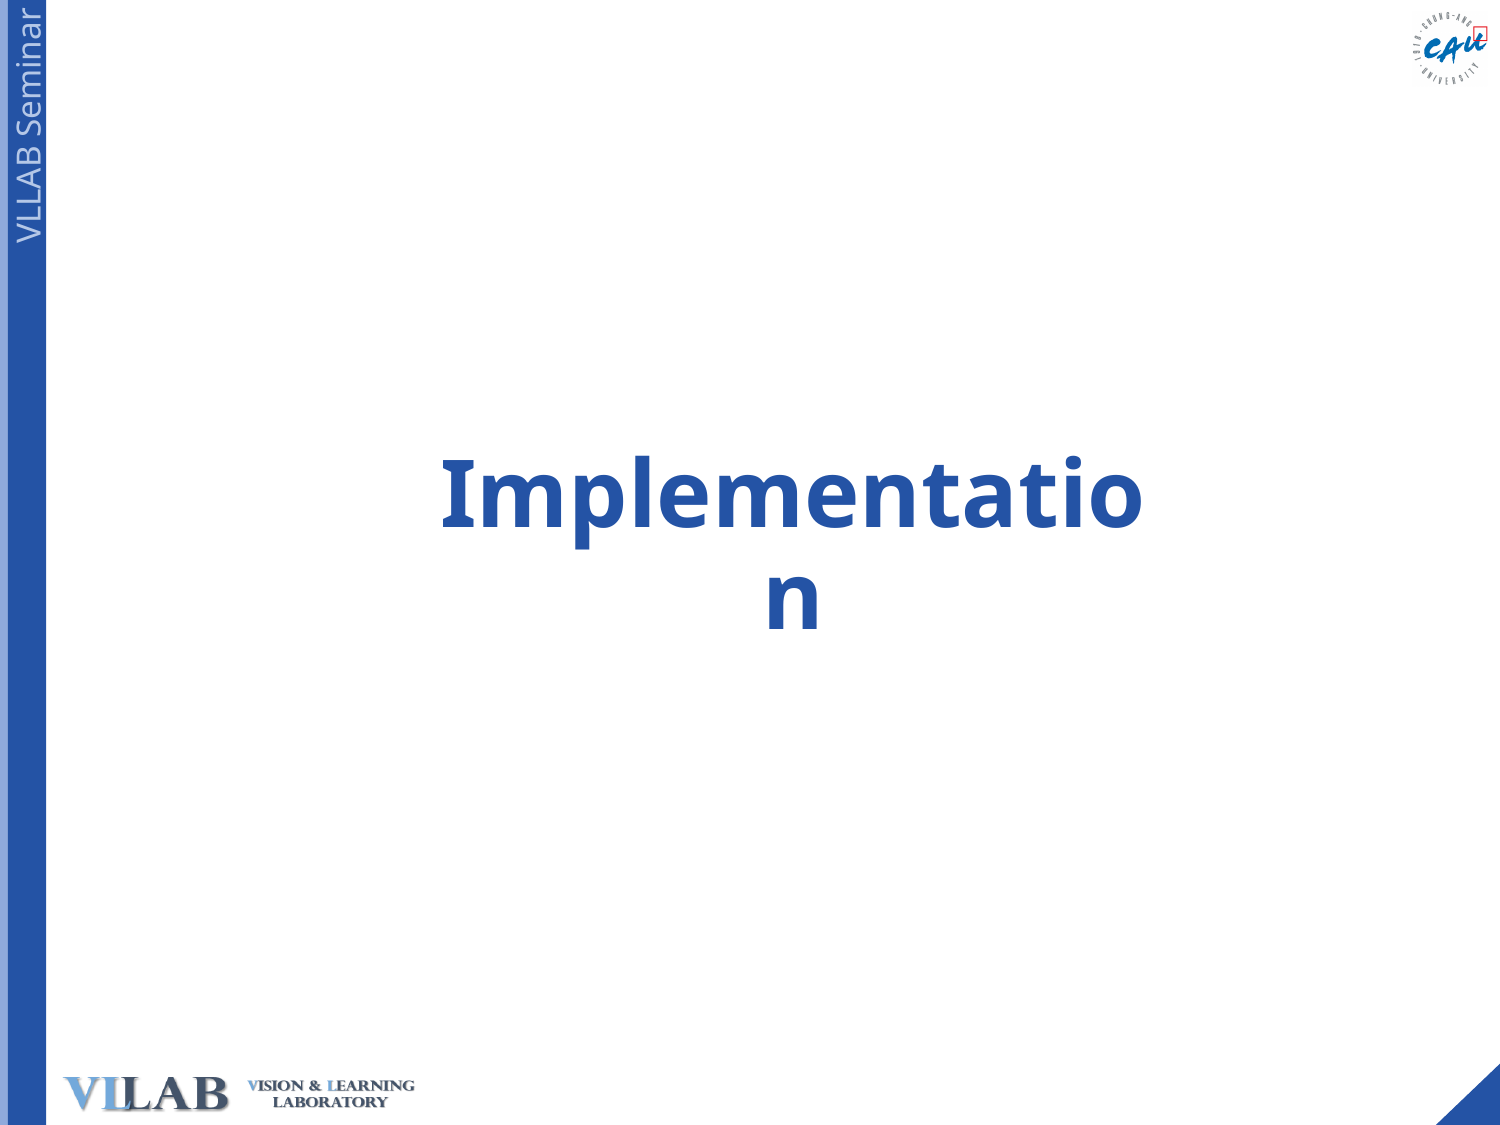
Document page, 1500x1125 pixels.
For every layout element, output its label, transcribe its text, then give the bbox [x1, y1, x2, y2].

title Implementation [407, 439, 1179, 657]
picture [1412, 11, 1488, 87]
picture [55, 1065, 424, 1120]
